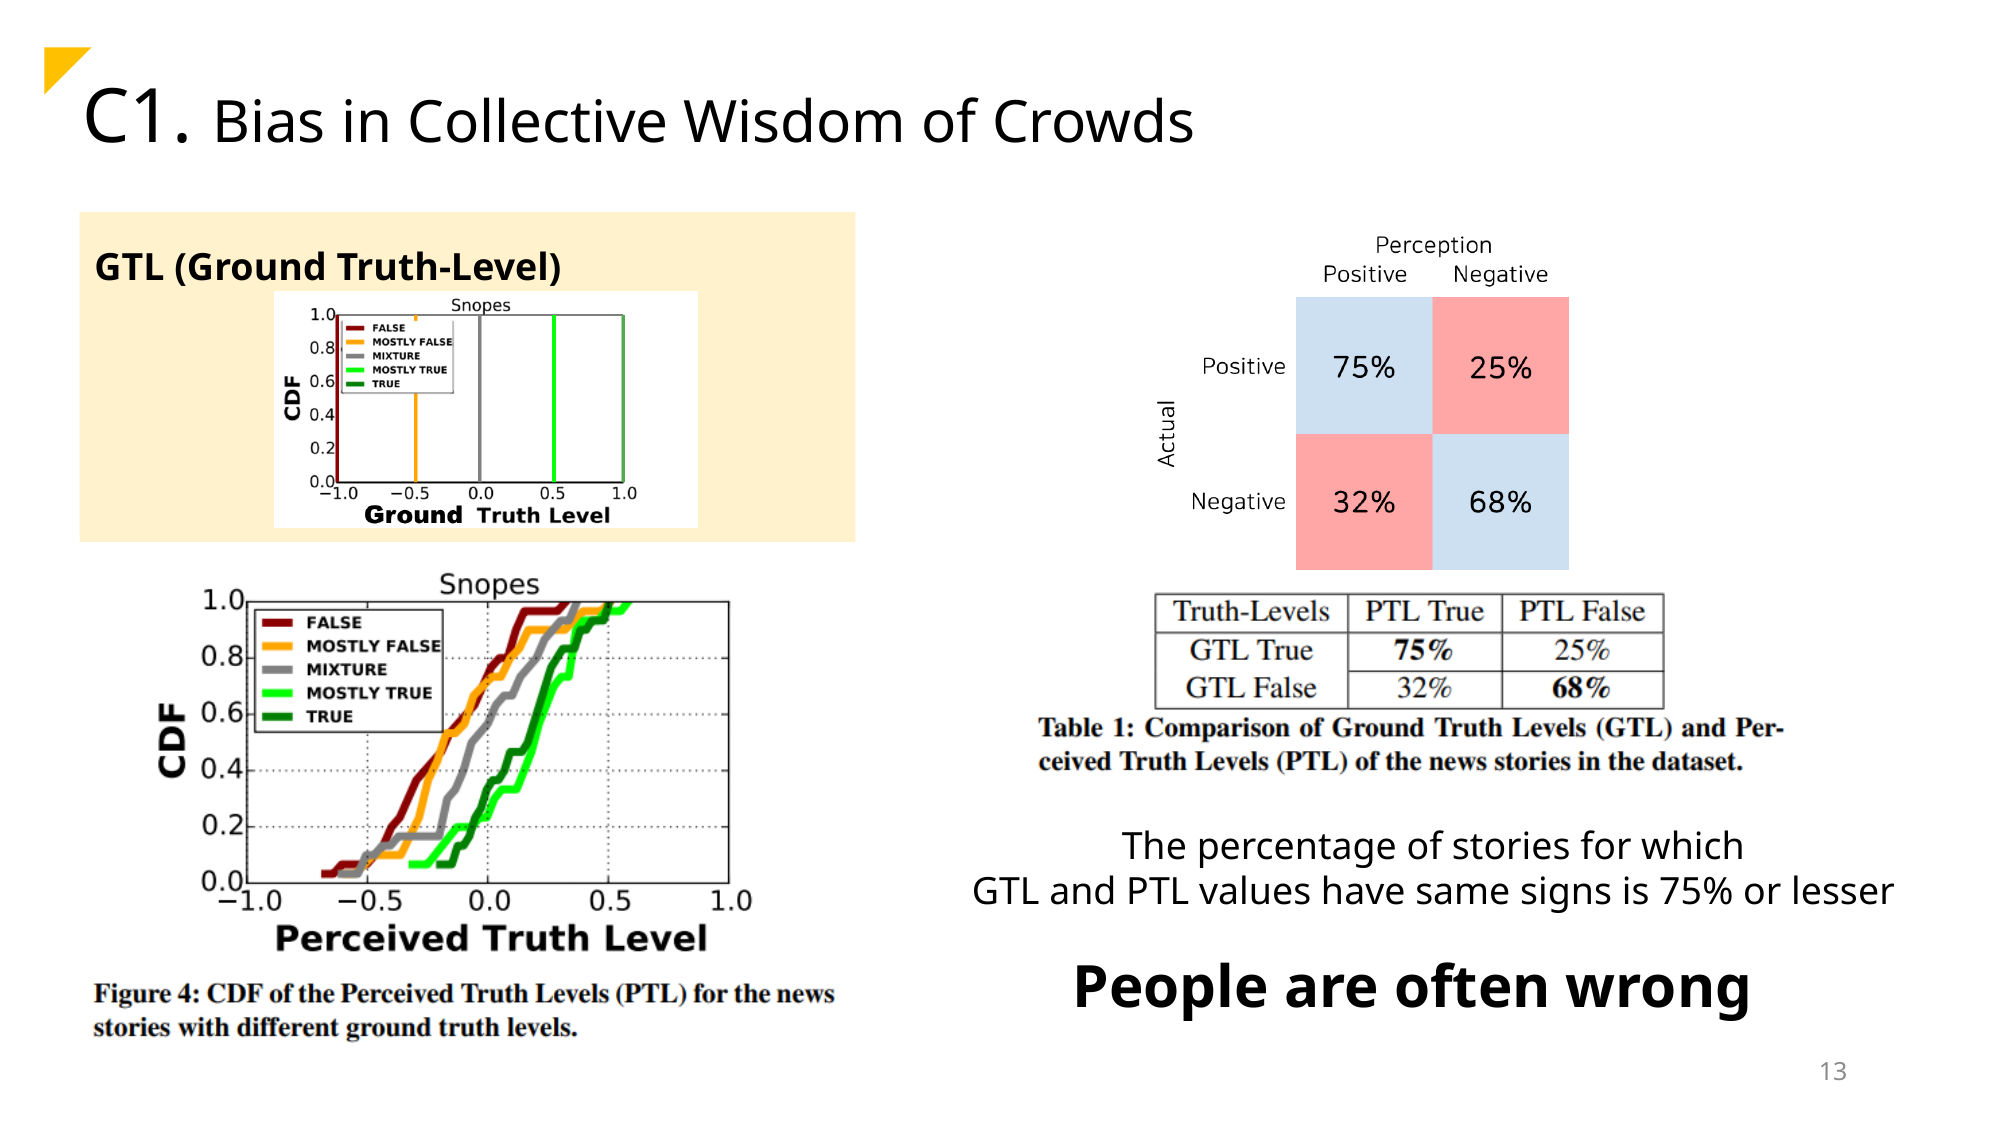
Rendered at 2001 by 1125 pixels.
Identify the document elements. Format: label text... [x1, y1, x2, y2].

picture [1024, 224, 1801, 789]
text_box The percentage of stories for which GTL and PTL values have same signs is 75% or lesser [856, 814, 2000, 920]
text_box C1. Bias in Collective Wisdom of Crowds [67, 60, 1267, 165]
picture [79, 592, 856, 1068]
slide_number 13 [1412, 1042, 1863, 1103]
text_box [79, 211, 856, 592]
text_box People are often wrong [856, 941, 2000, 1027]
text_box [43, 46, 94, 97]
